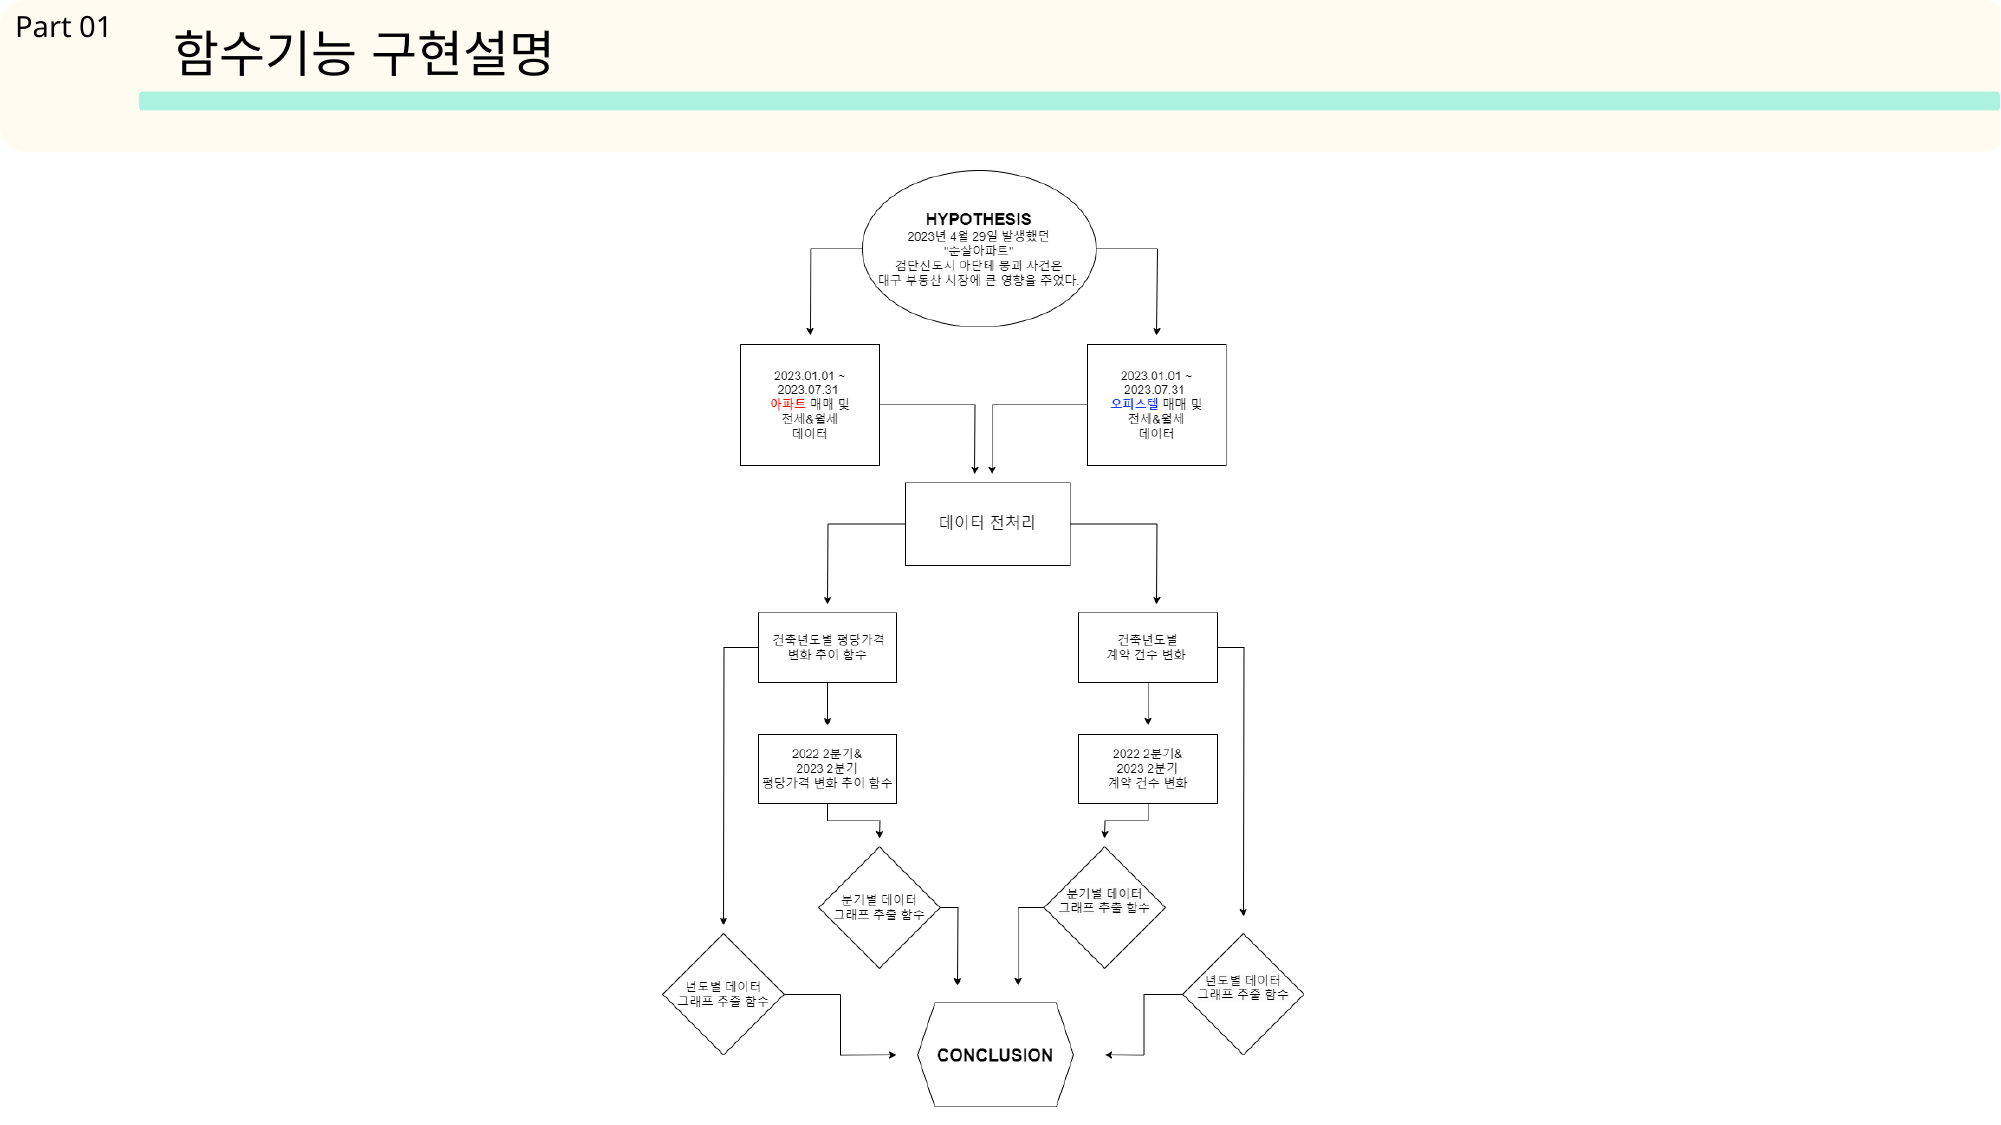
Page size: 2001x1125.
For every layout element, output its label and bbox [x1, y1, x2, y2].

picture [662, 169, 1305, 1107]
